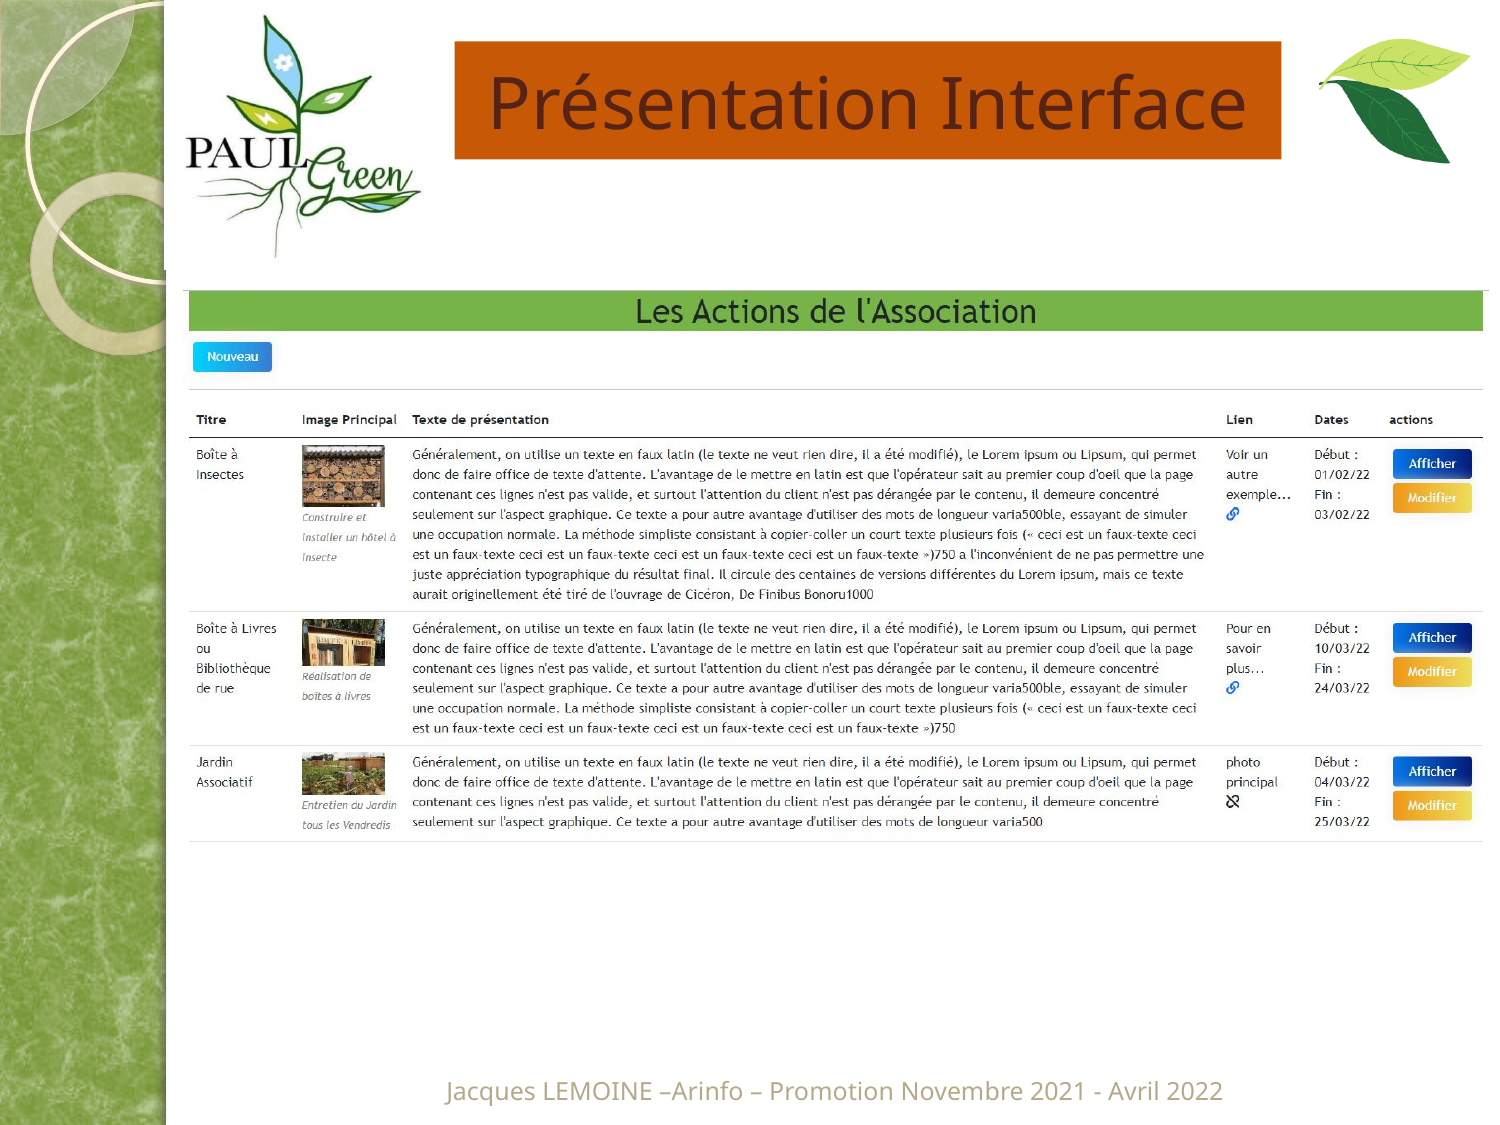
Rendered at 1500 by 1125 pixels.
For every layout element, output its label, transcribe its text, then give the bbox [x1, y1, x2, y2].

footer Jacques LEMOINE –Arinfo – Promotion Novembre 2021 - Avril 2022 [171, 1056, 1500, 1113]
picture [163, 0, 434, 270]
title Présentation Interface [454, 41, 1282, 160]
picture [182, 290, 1490, 850]
picture [1319, 27, 1477, 171]
